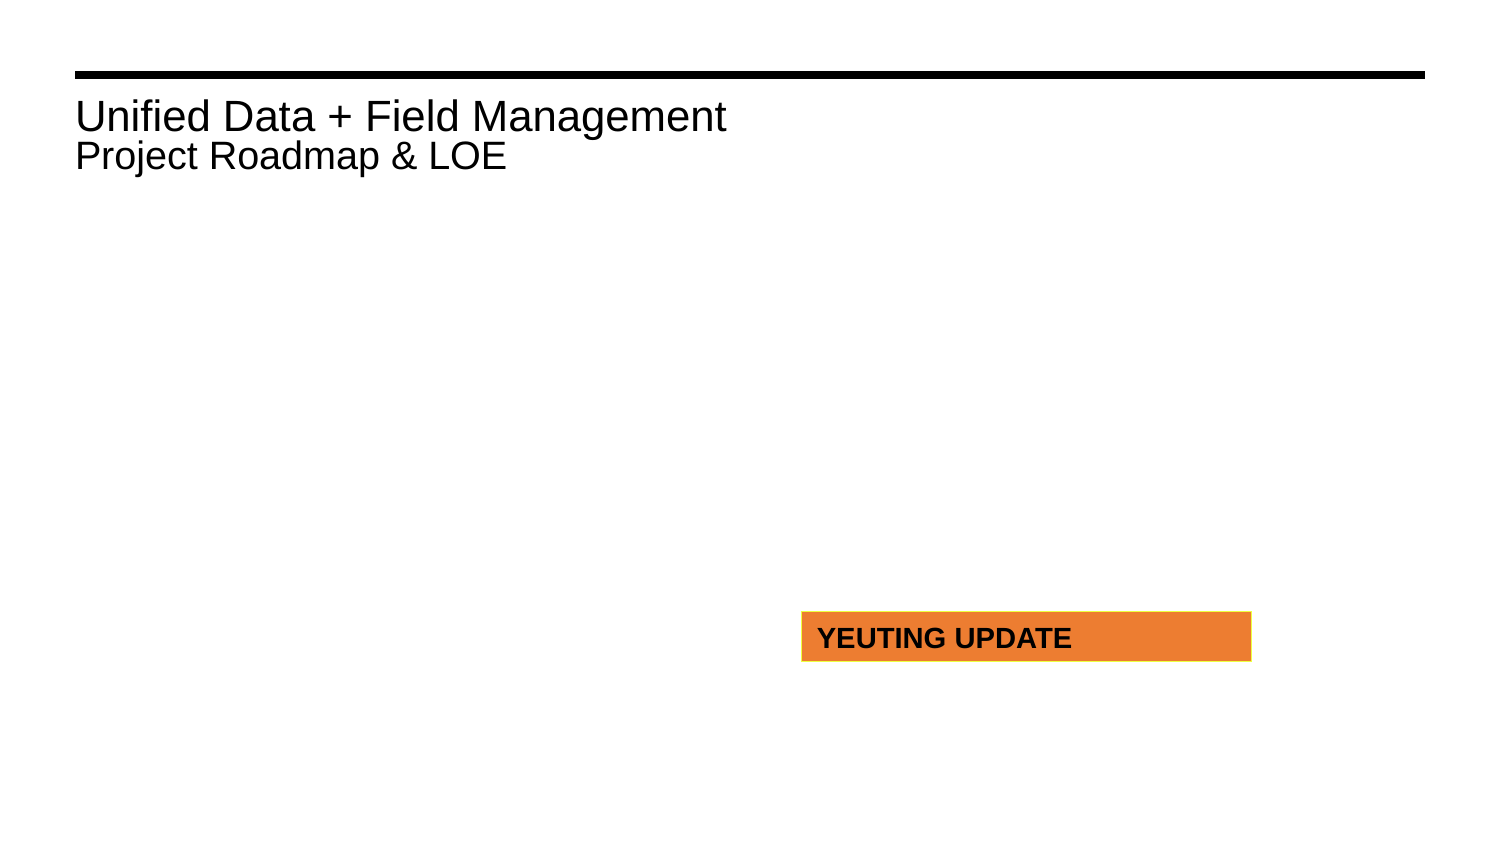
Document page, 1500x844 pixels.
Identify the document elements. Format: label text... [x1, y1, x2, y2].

text_box YEUTING UPDATE [801, 611, 1252, 662]
title Unified Data + Field Management Project Roadmap & LOE [75, 97, 1238, 210]
